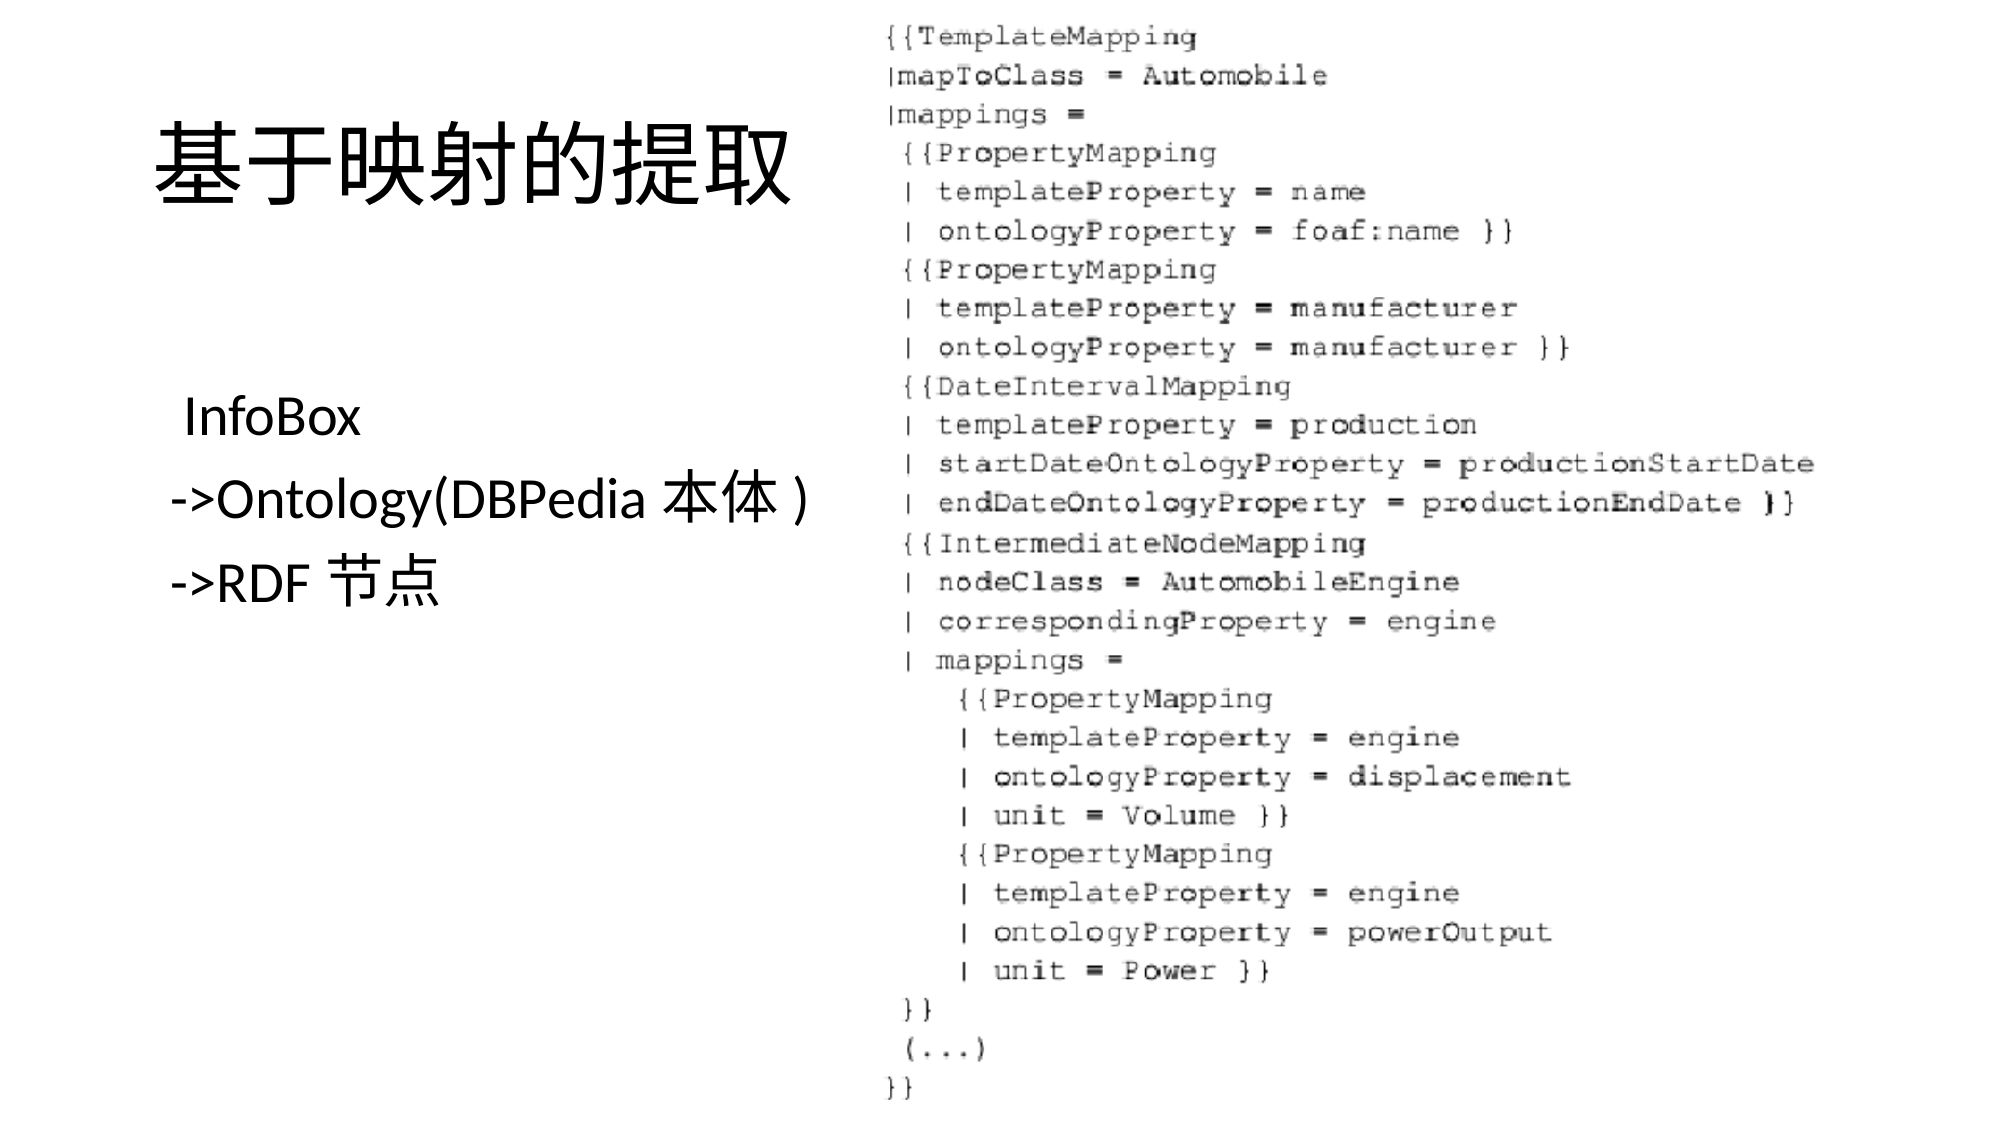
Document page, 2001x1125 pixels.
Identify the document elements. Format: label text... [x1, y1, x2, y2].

title 基于映射的提取 [137, 59, 847, 278]
picture [847, 0, 1925, 1125]
list InfoBox ->Ontology(DBPedia本体) ->RDF节点 [155, 377, 847, 1092]
